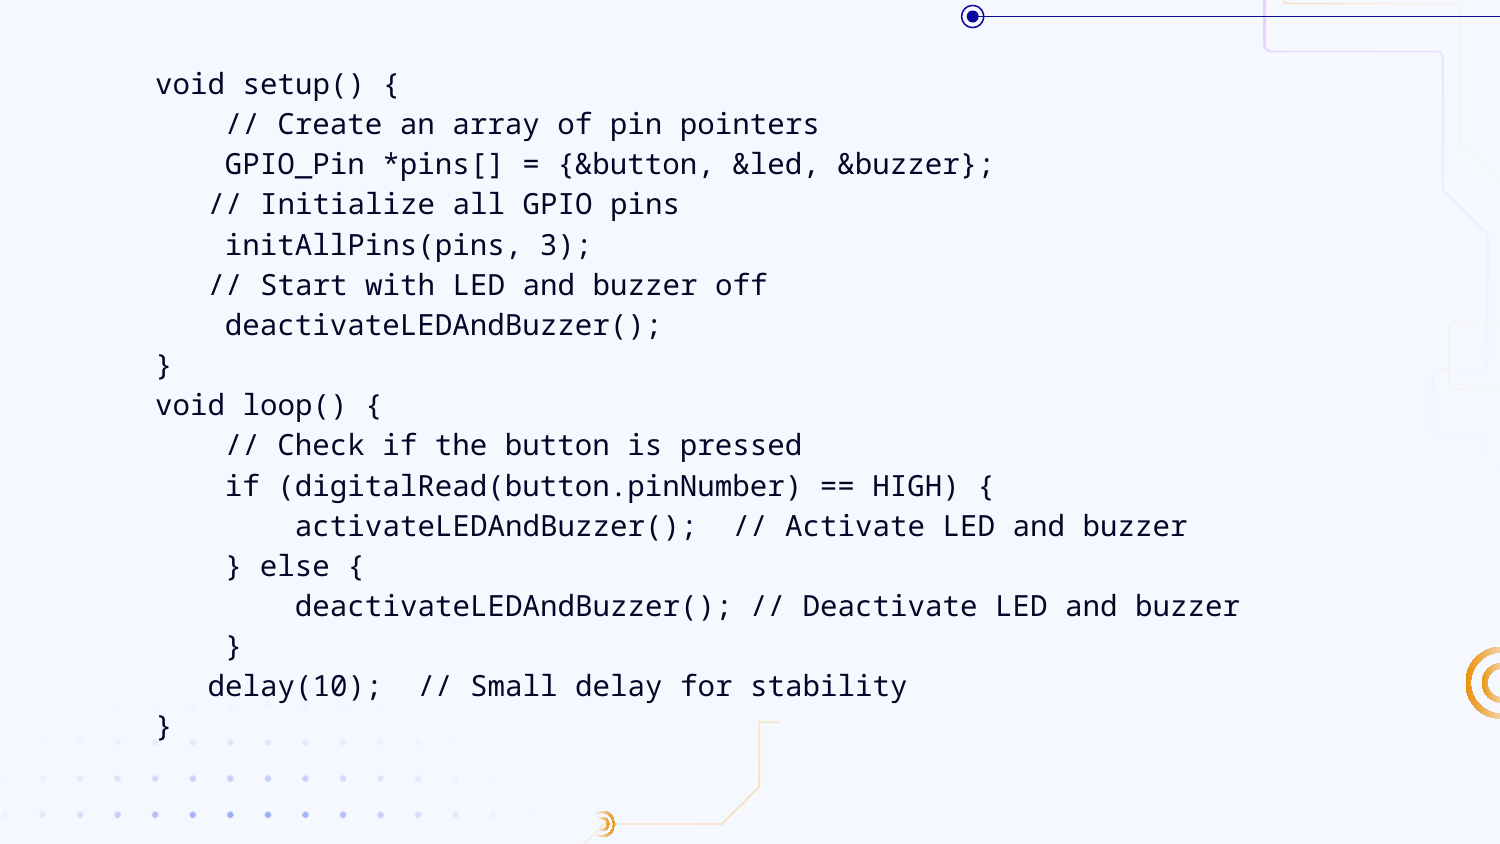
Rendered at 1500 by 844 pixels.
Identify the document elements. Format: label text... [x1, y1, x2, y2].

subtitle void setup() { // Create an array of pin pointers GPIO_Pin *pins[] = {&button, &led, &buzzer}; // Initialize all GPIO pins initAllPins(pins, 3); // Start with LED and buzzer off deactivateLEDAndBuzzer(); } void loop() { // Check if the button is pressed if (digitalRead(button.pinNumber) == HIGH) { activateLEDAndBuzzer(); // Activate LED and buzzer } else { deactivateLEDAndBuzzer(); // Deactivate LED and buzzer } delay(10); // Small delay for stability } [116, 45, 1382, 792]
picture [0, 654, 561, 844]
